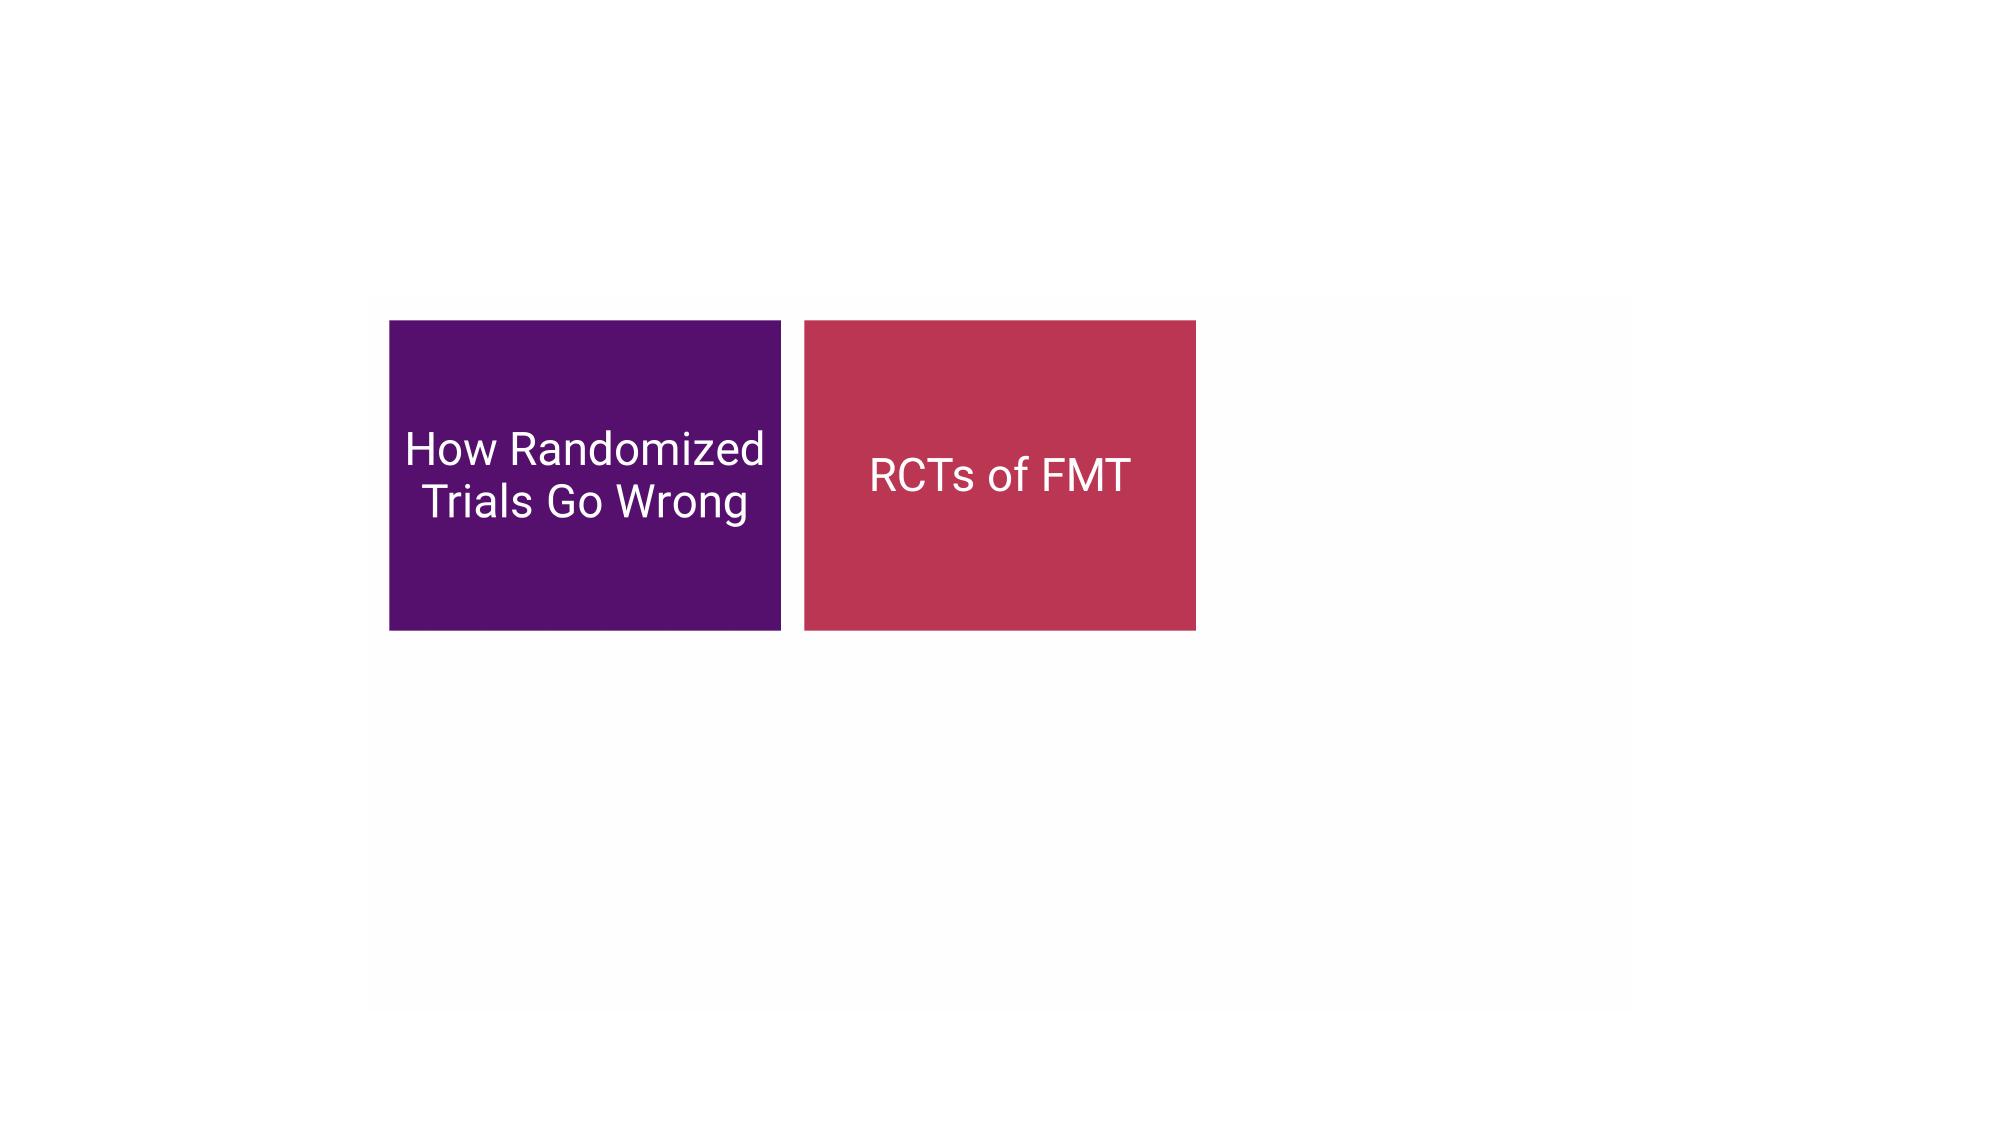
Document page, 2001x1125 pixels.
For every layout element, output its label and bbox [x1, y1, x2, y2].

picture [366, 297, 1634, 1011]
